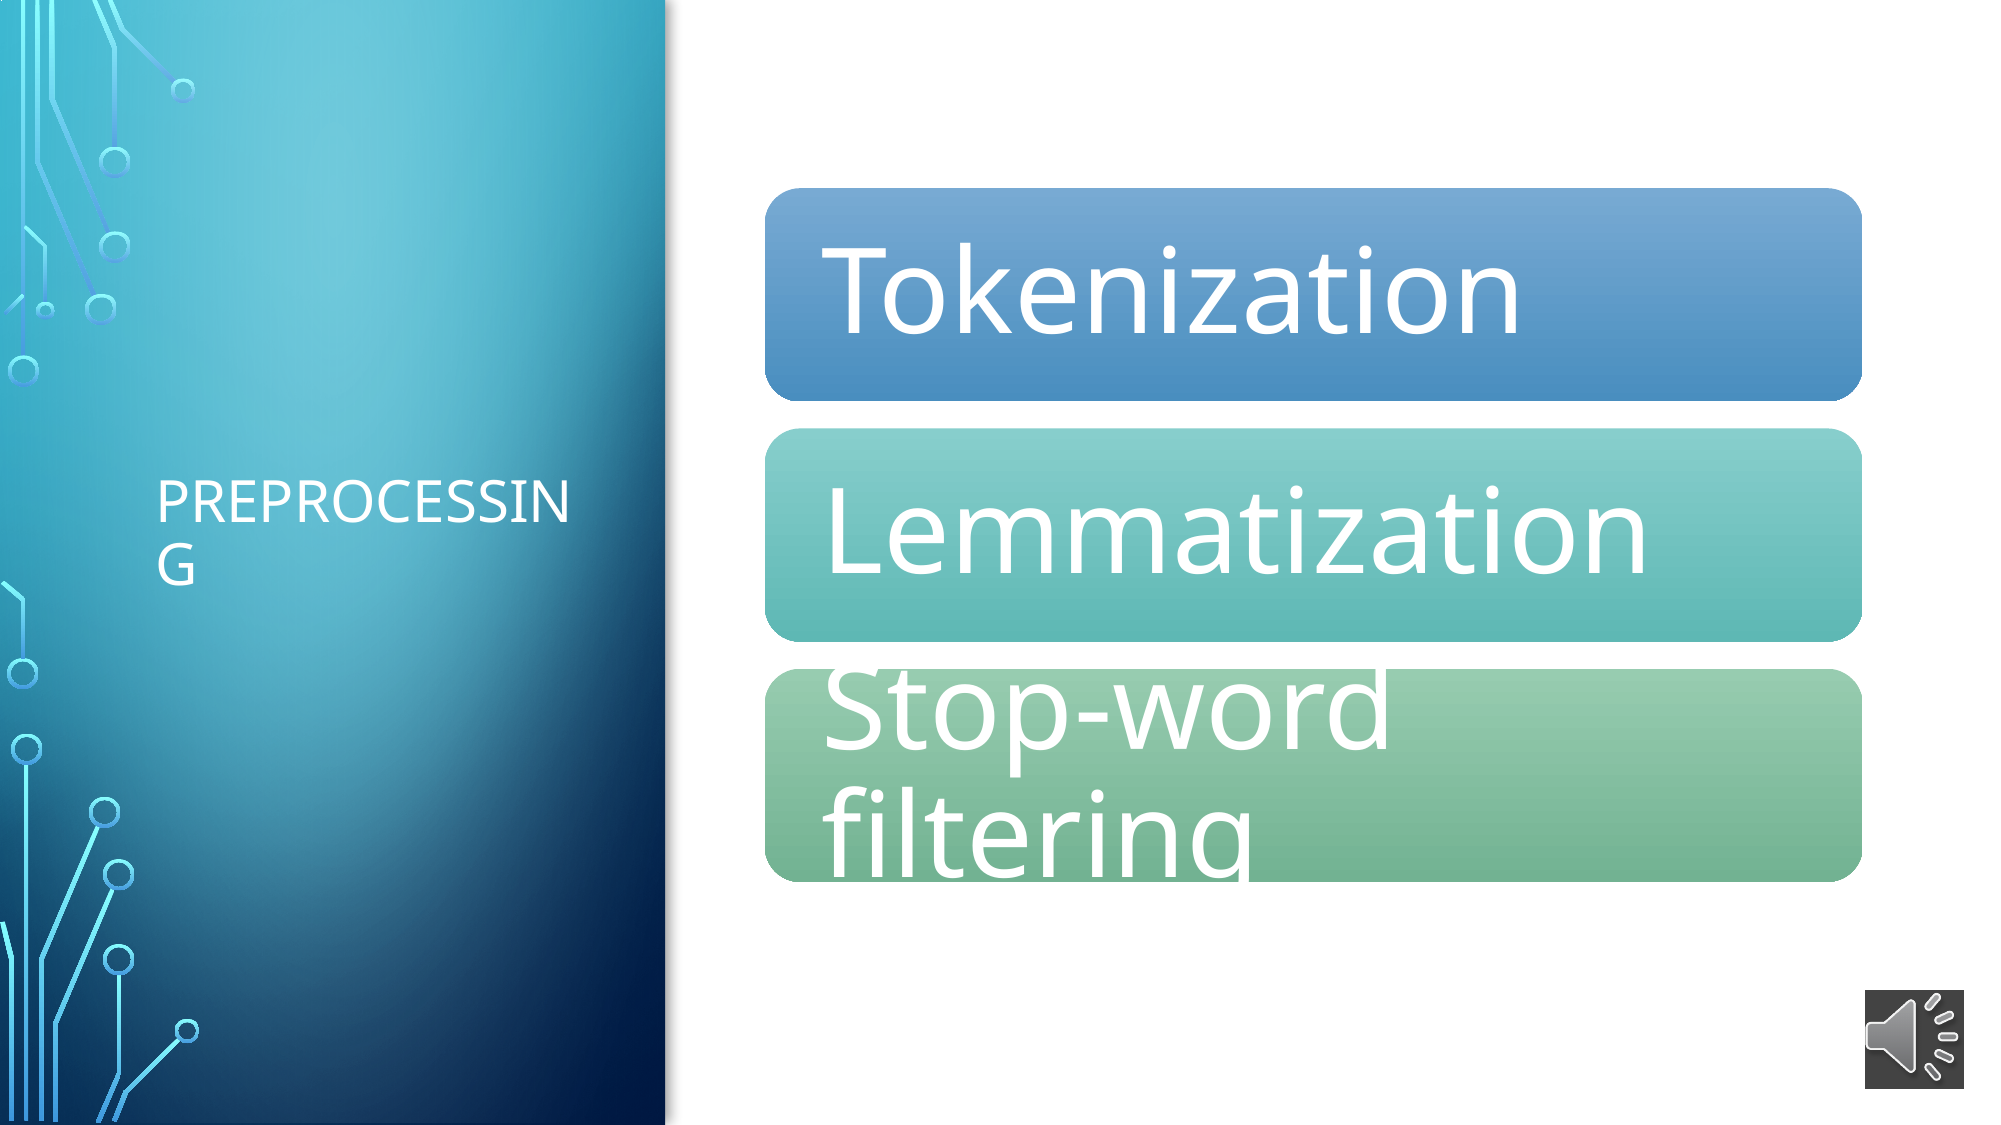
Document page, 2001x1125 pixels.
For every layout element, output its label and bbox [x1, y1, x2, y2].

picture [0, 0, 667, 1125]
list [764, 185, 1863, 885]
picture [1864, 989, 1965, 1090]
text_box [678, 0, 2000, 1125]
